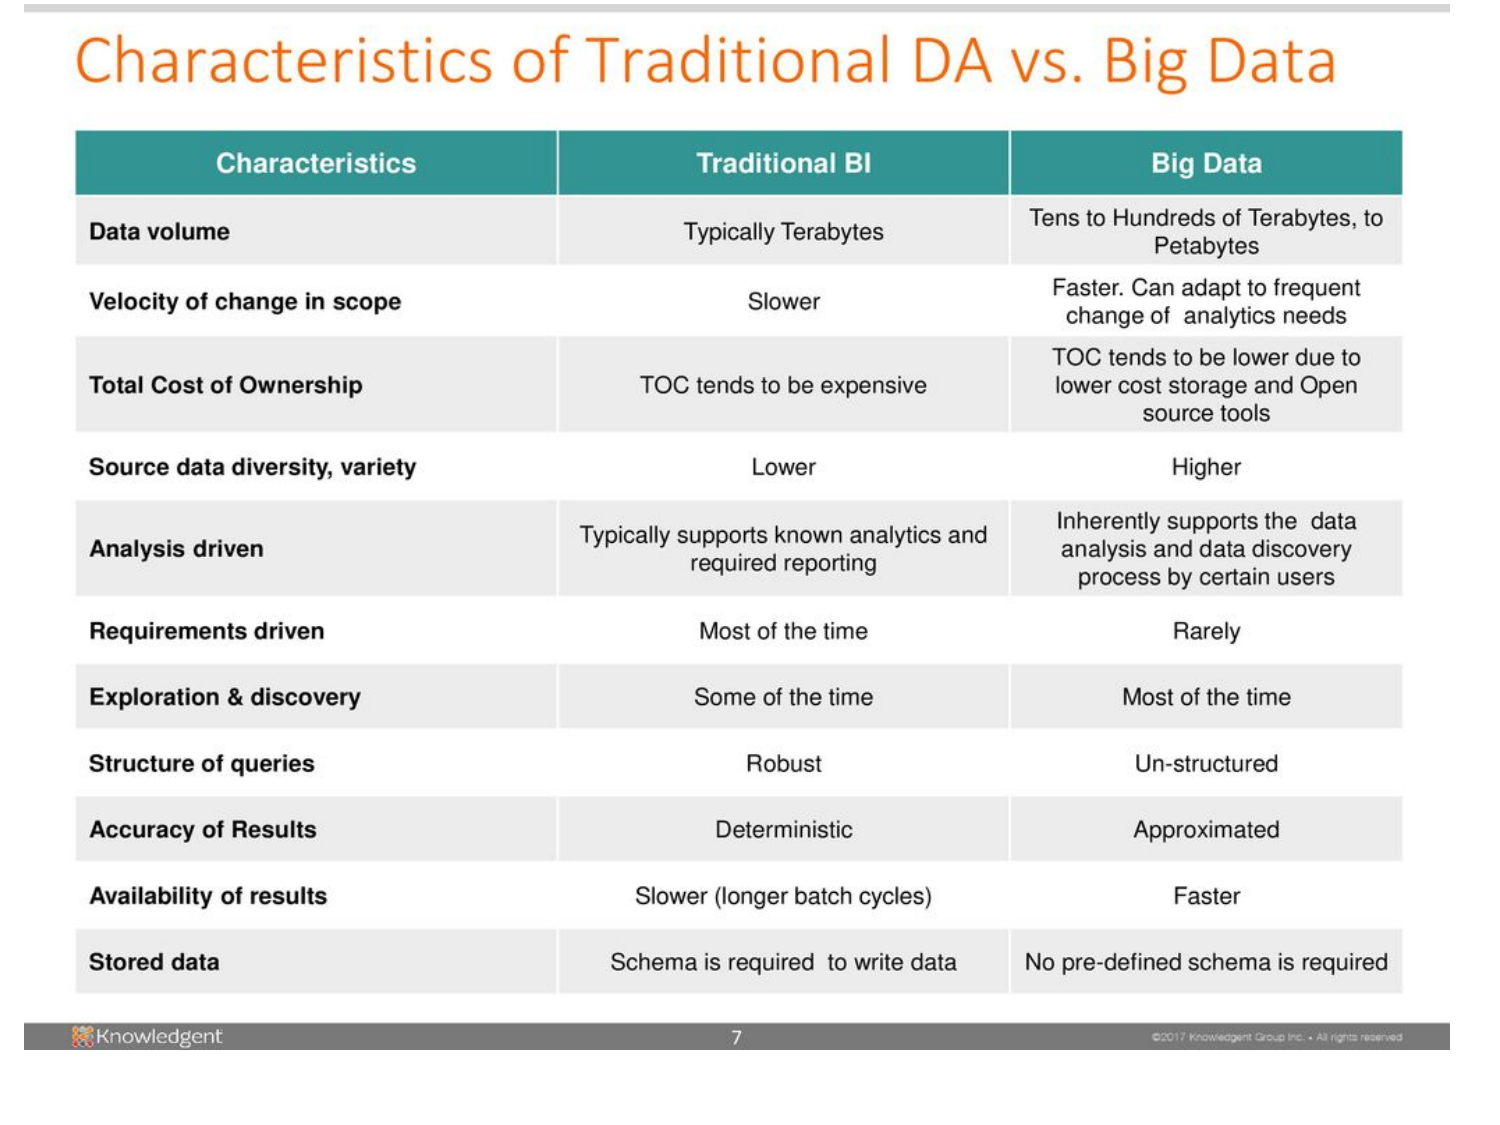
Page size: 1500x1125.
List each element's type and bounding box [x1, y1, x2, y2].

list [24, 4, 1451, 1051]
